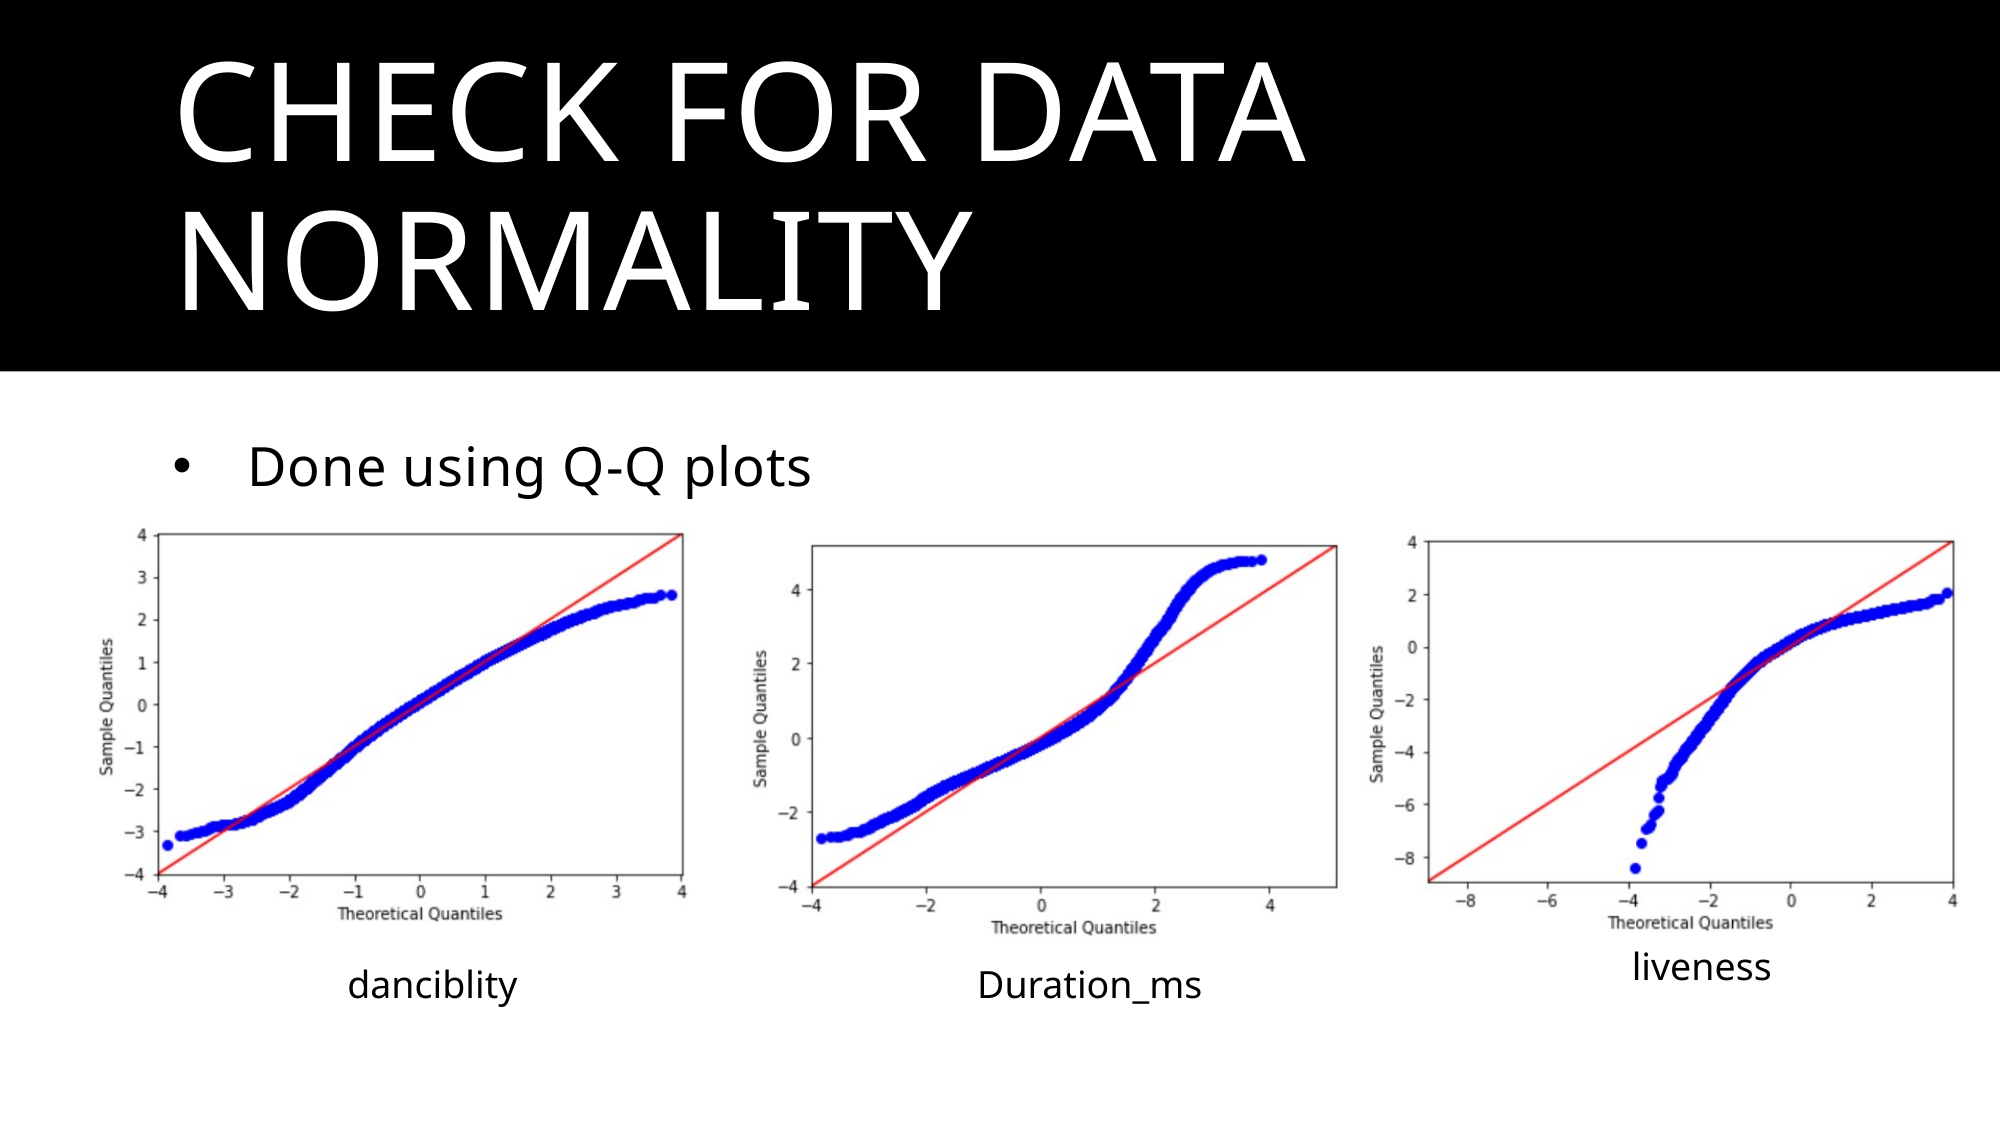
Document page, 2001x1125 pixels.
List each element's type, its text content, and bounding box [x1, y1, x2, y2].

title Check for data normality [157, 52, 1842, 332]
list Done using Q-Q plots [157, 424, 1842, 1014]
text_box danciblity [332, 953, 633, 1014]
picture [82, 523, 718, 939]
picture [741, 518, 1971, 945]
text_box liveness [1617, 936, 1918, 996]
text_box Duration_ms [962, 953, 1263, 1014]
